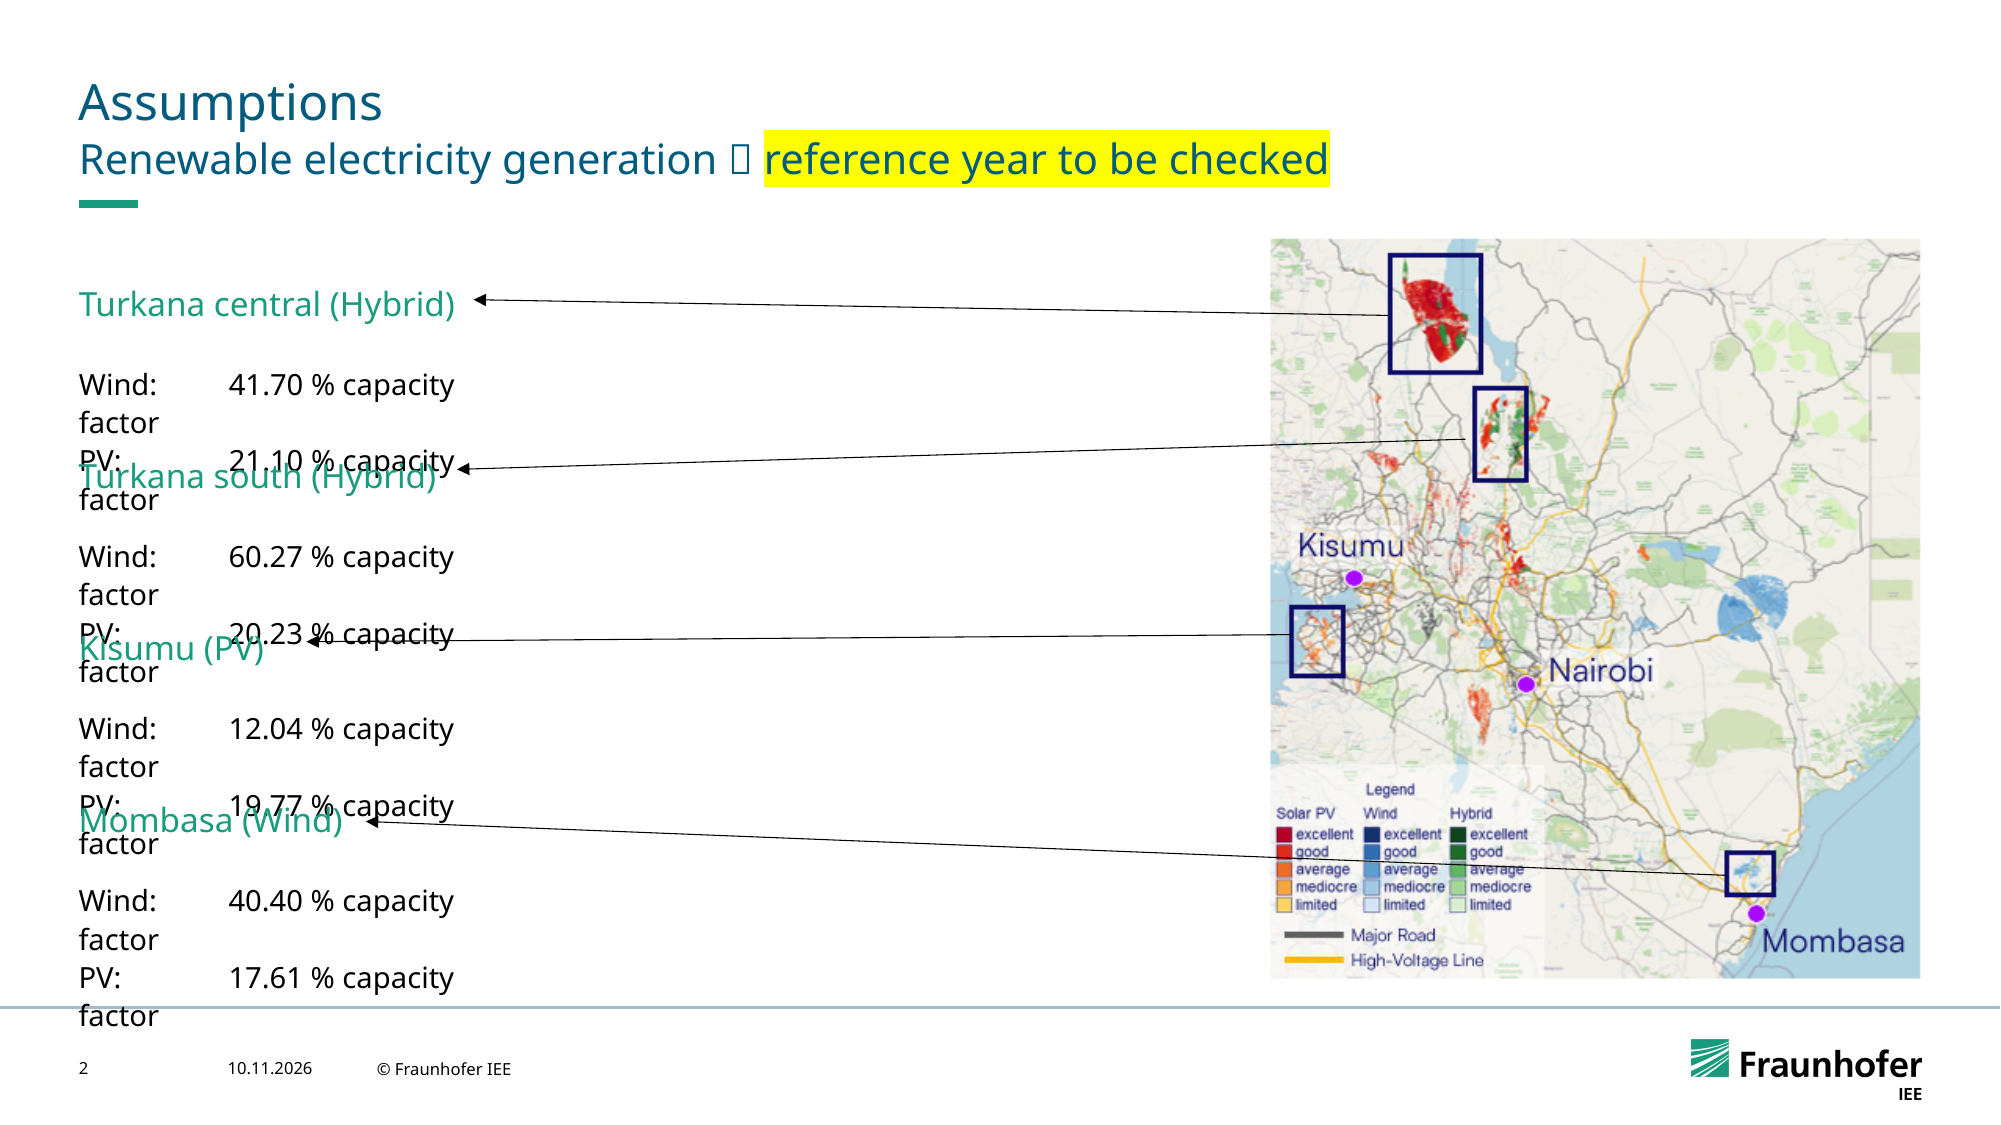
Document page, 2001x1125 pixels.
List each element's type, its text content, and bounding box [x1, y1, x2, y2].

text_box Mombasa (Wind) Wind: 40.40 % capacity factor PV: 17.61 % capacity factor [78, 795, 535, 1033]
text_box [473, 299, 1388, 316]
footer © Fraunhofer IEE [376, 1059, 862, 1080]
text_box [306, 634, 1292, 642]
picture [1266, 236, 1922, 982]
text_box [456, 439, 1466, 470]
picture [1691, 1039, 1922, 1100]
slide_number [227, 1059, 346, 1080]
list Turkana central (Hybrid) Wind: 41.70 % capacity factor PV: 21.10 % capacity factor [78, 278, 535, 439]
title Assumptions [78, 64, 1922, 127]
text_box Turkana south (Hybrid) Wind: 60.27 % capacity factor PV: 20.23 % capacity factor [78, 451, 535, 623]
list Renewable electricity generation  reference year to be checked [78, 127, 1922, 180]
slide_number 2 [78, 1059, 197, 1080]
text_box Kisumu (PV) Wind: 12.04 % capacity factor PV: 19.77 % capacity factor [78, 623, 535, 795]
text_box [365, 821, 1726, 876]
